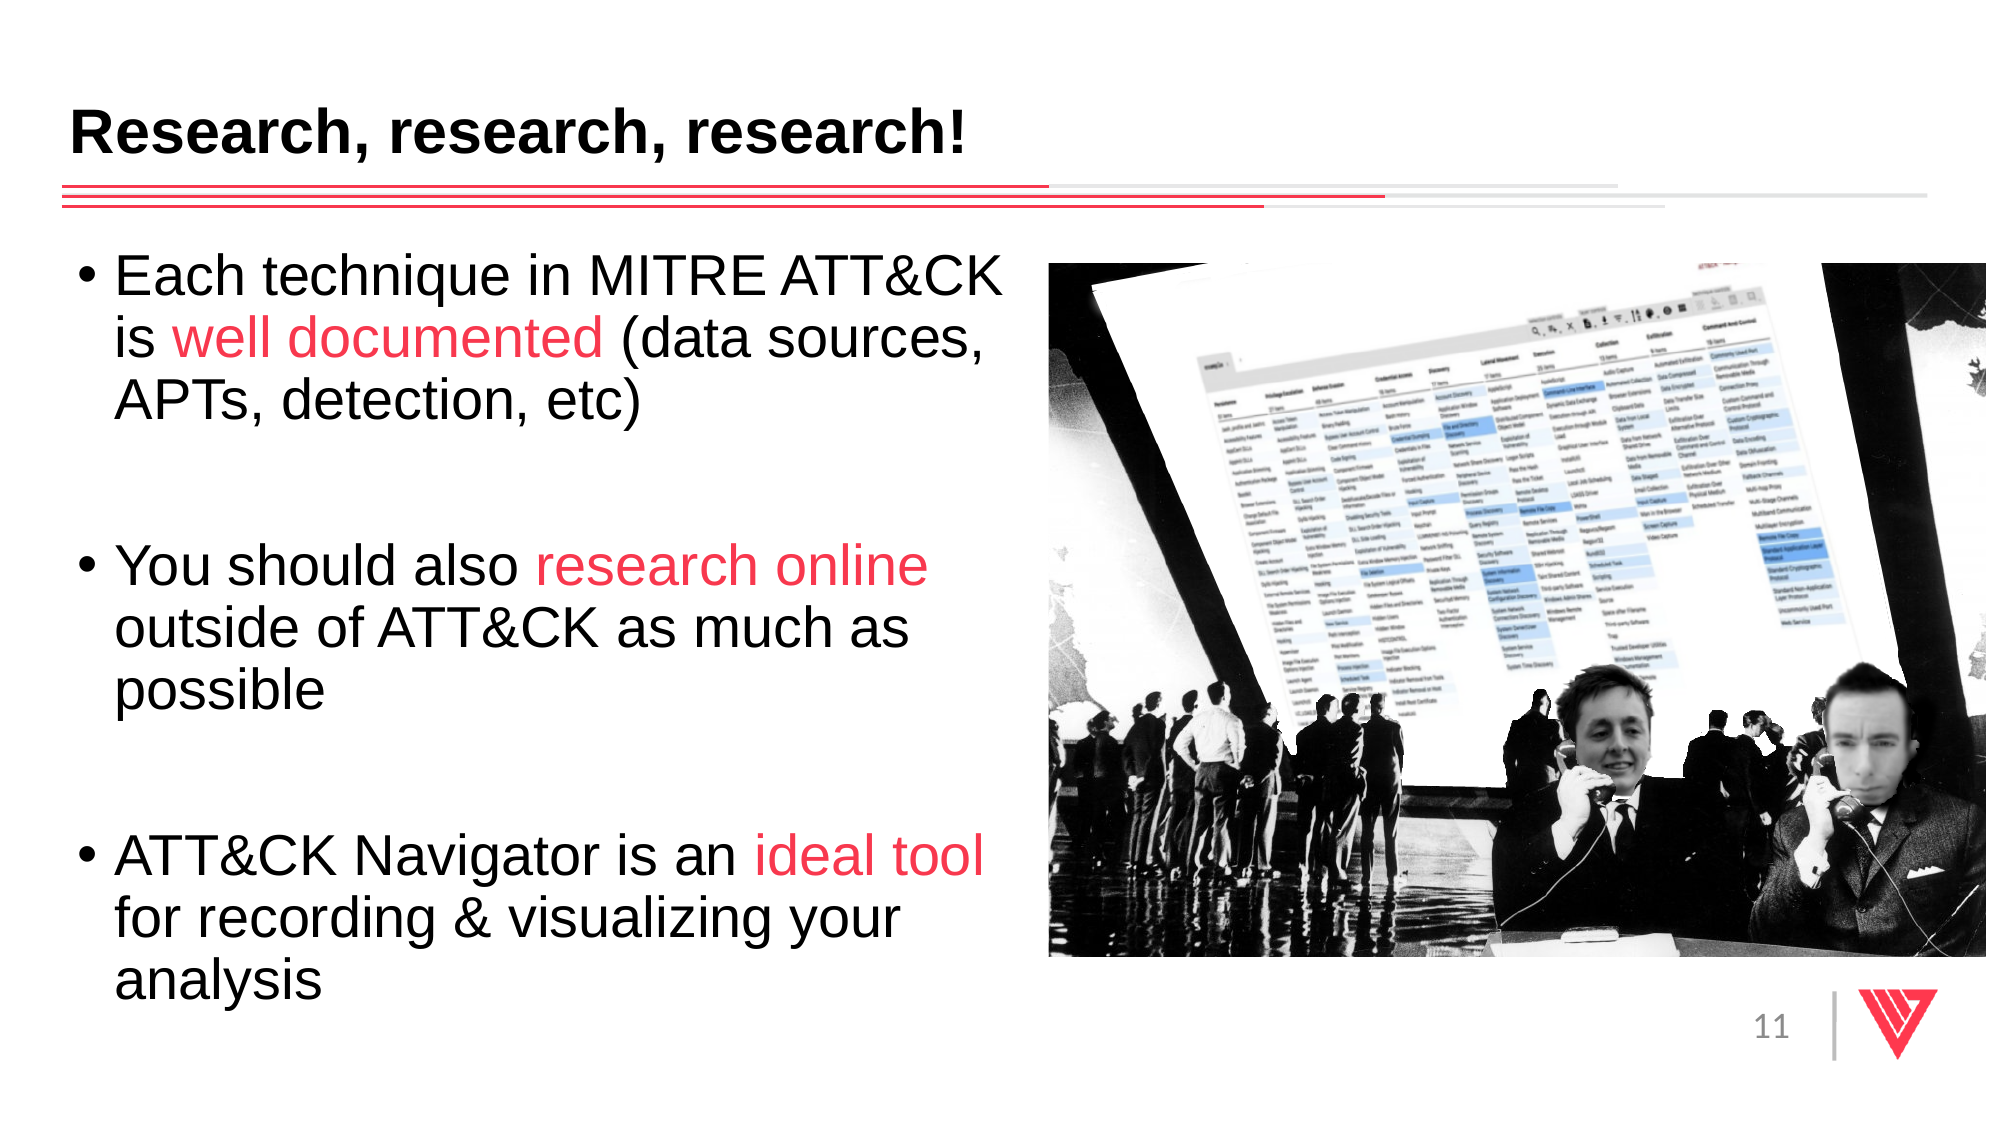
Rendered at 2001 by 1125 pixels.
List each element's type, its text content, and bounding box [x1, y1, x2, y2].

slide_number 10 [1692, 1000, 1805, 1047]
list Research, research, research! [54, 91, 1945, 176]
picture [1852, 989, 1938, 1060]
list Each technique in MITRE ATT&CK is well documented (data sources, APTs, detection, etc) You should also research online outside of ATT&CK as much as possible ATT&CK Navigator is an ideal tool for recording & visualizing your analysis [62, 238, 1030, 1022]
picture [1048, 262, 1986, 957]
